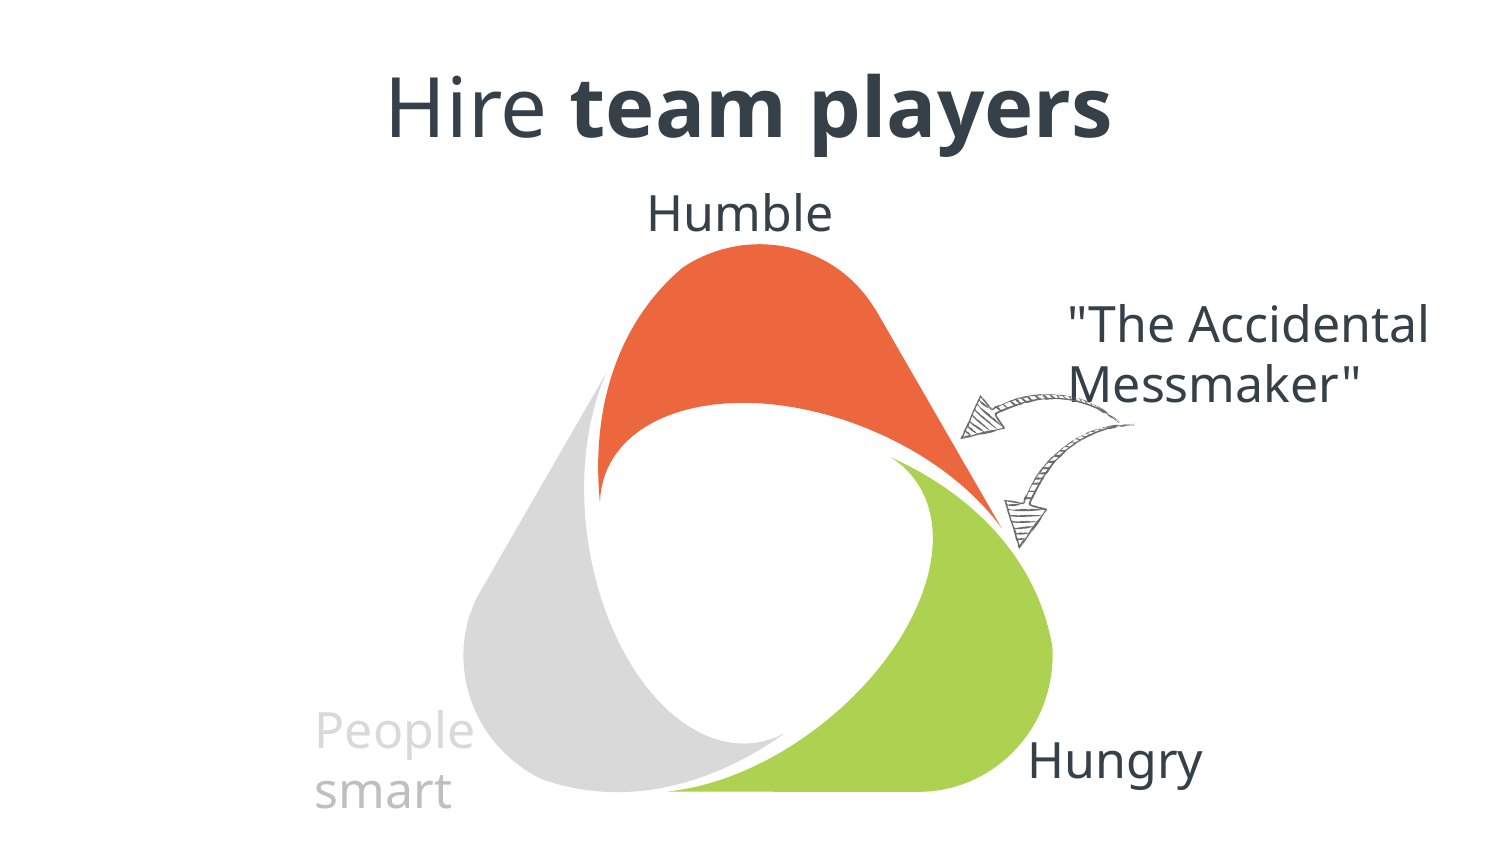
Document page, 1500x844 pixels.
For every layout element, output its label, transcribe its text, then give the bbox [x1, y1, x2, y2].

text_box People smart [299, 690, 534, 826]
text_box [975, 364, 1094, 488]
text_box Hungry [1059, 721, 1247, 796]
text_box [1006, 420, 1133, 552]
text_box "The Accidental Messmaker" [1059, 285, 1484, 421]
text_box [447, 228, 1053, 812]
text_box Humble [632, 174, 866, 226]
title Hire team players [73, 33, 1425, 175]
